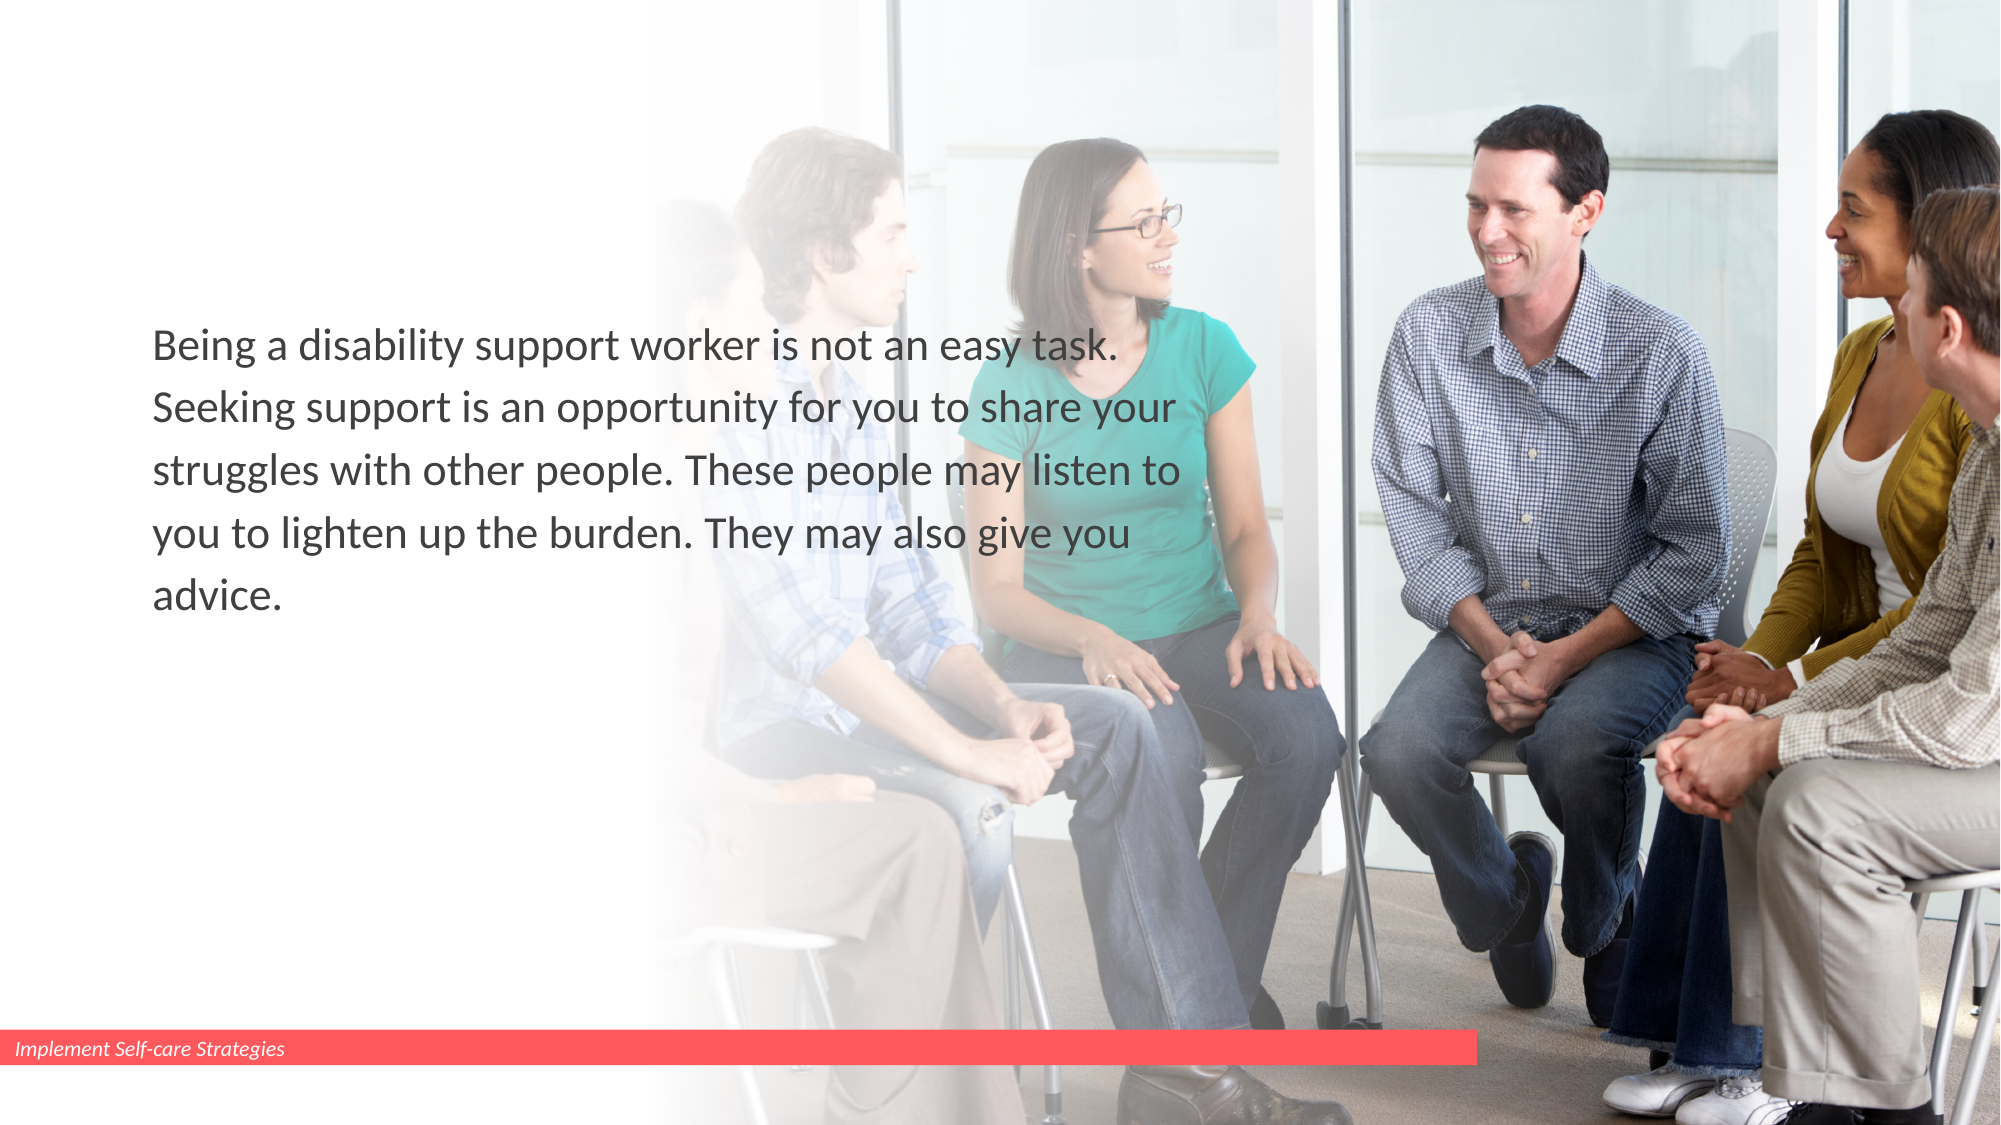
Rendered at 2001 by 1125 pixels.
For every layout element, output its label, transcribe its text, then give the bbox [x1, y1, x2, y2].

list Being a disability support worker is not an easy task. Seeking support is an opportunity for you to share your struggles with other people. These people may listen to you to lighten up the burden. They may also give you advice. [137, 299, 647, 1014]
text_box Implement Self-care Strategies [0, 1029, 647, 1066]
picture [647, 0, 2001, 1125]
